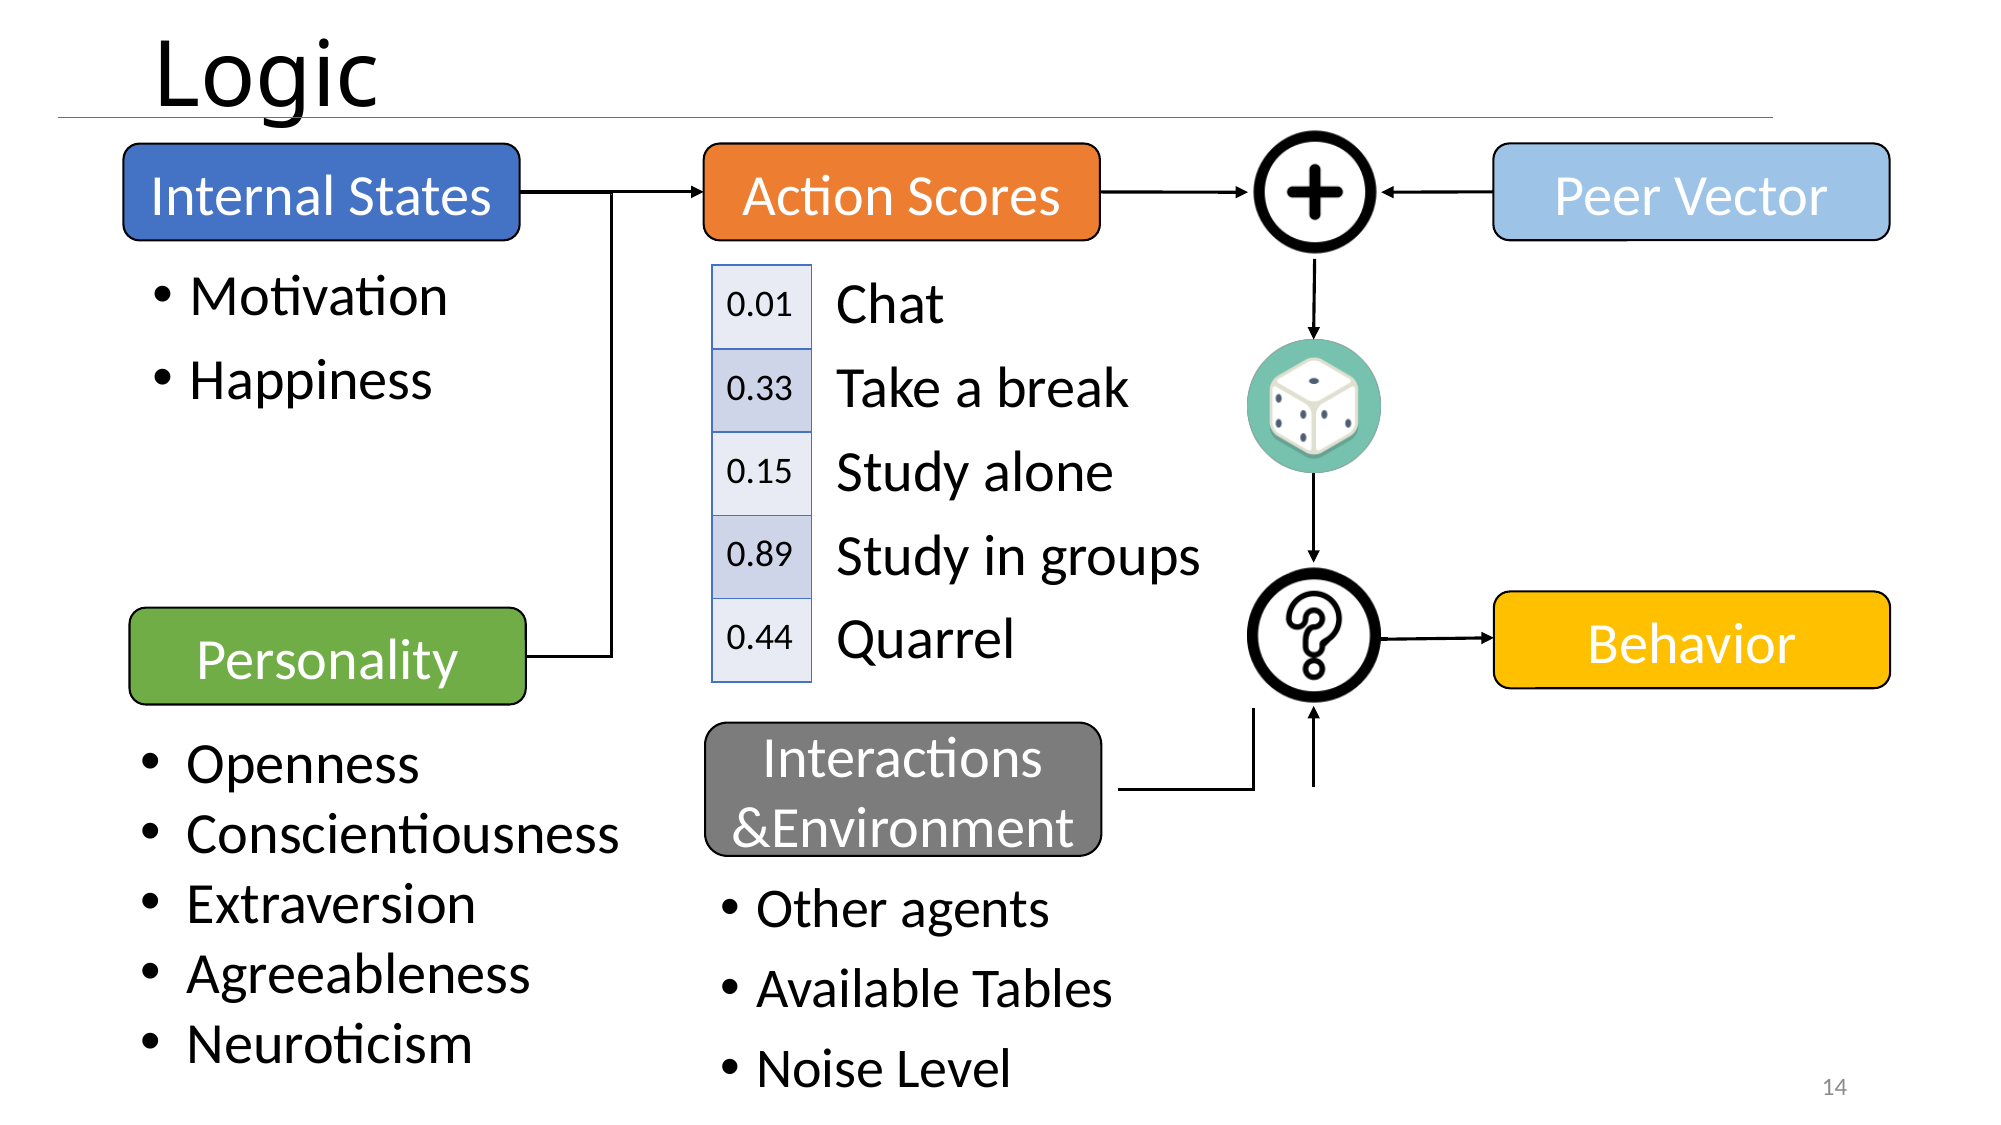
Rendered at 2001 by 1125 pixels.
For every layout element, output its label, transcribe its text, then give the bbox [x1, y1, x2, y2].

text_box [1246, 562, 1381, 708]
slide_number 13 [1412, 1055, 1863, 1116]
table_header 0.01 [713, 266, 811, 348]
list Chat Take a break Study alone Study in groups Quarrel [821, 265, 1259, 705]
text_box Personality [128, 606, 527, 706]
table_cell 0.33 [713, 350, 811, 431]
text_box Peer Vector [1492, 142, 1891, 242]
text_box Openness Conscientiousness Extraversion Agreeableness Neuroticism [125, 717, 702, 1083]
picture [1247, 125, 1382, 259]
table_cell 0.44 [713, 599, 811, 681]
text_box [1117, 638, 1389, 790]
text_box Action Scores [702, 142, 1101, 242]
text_box Motivation Happiness [137, 257, 506, 600]
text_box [525, 193, 612, 657]
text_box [704, 722, 1225, 1109]
table_cell 0.15 [713, 433, 811, 515]
text_box Internal States [122, 142, 521, 242]
text_box Behavior [1492, 590, 1892, 690]
title Logic [137, 0, 1863, 186]
table_cell 0.89 [713, 516, 811, 598]
picture [1246, 339, 1381, 473]
